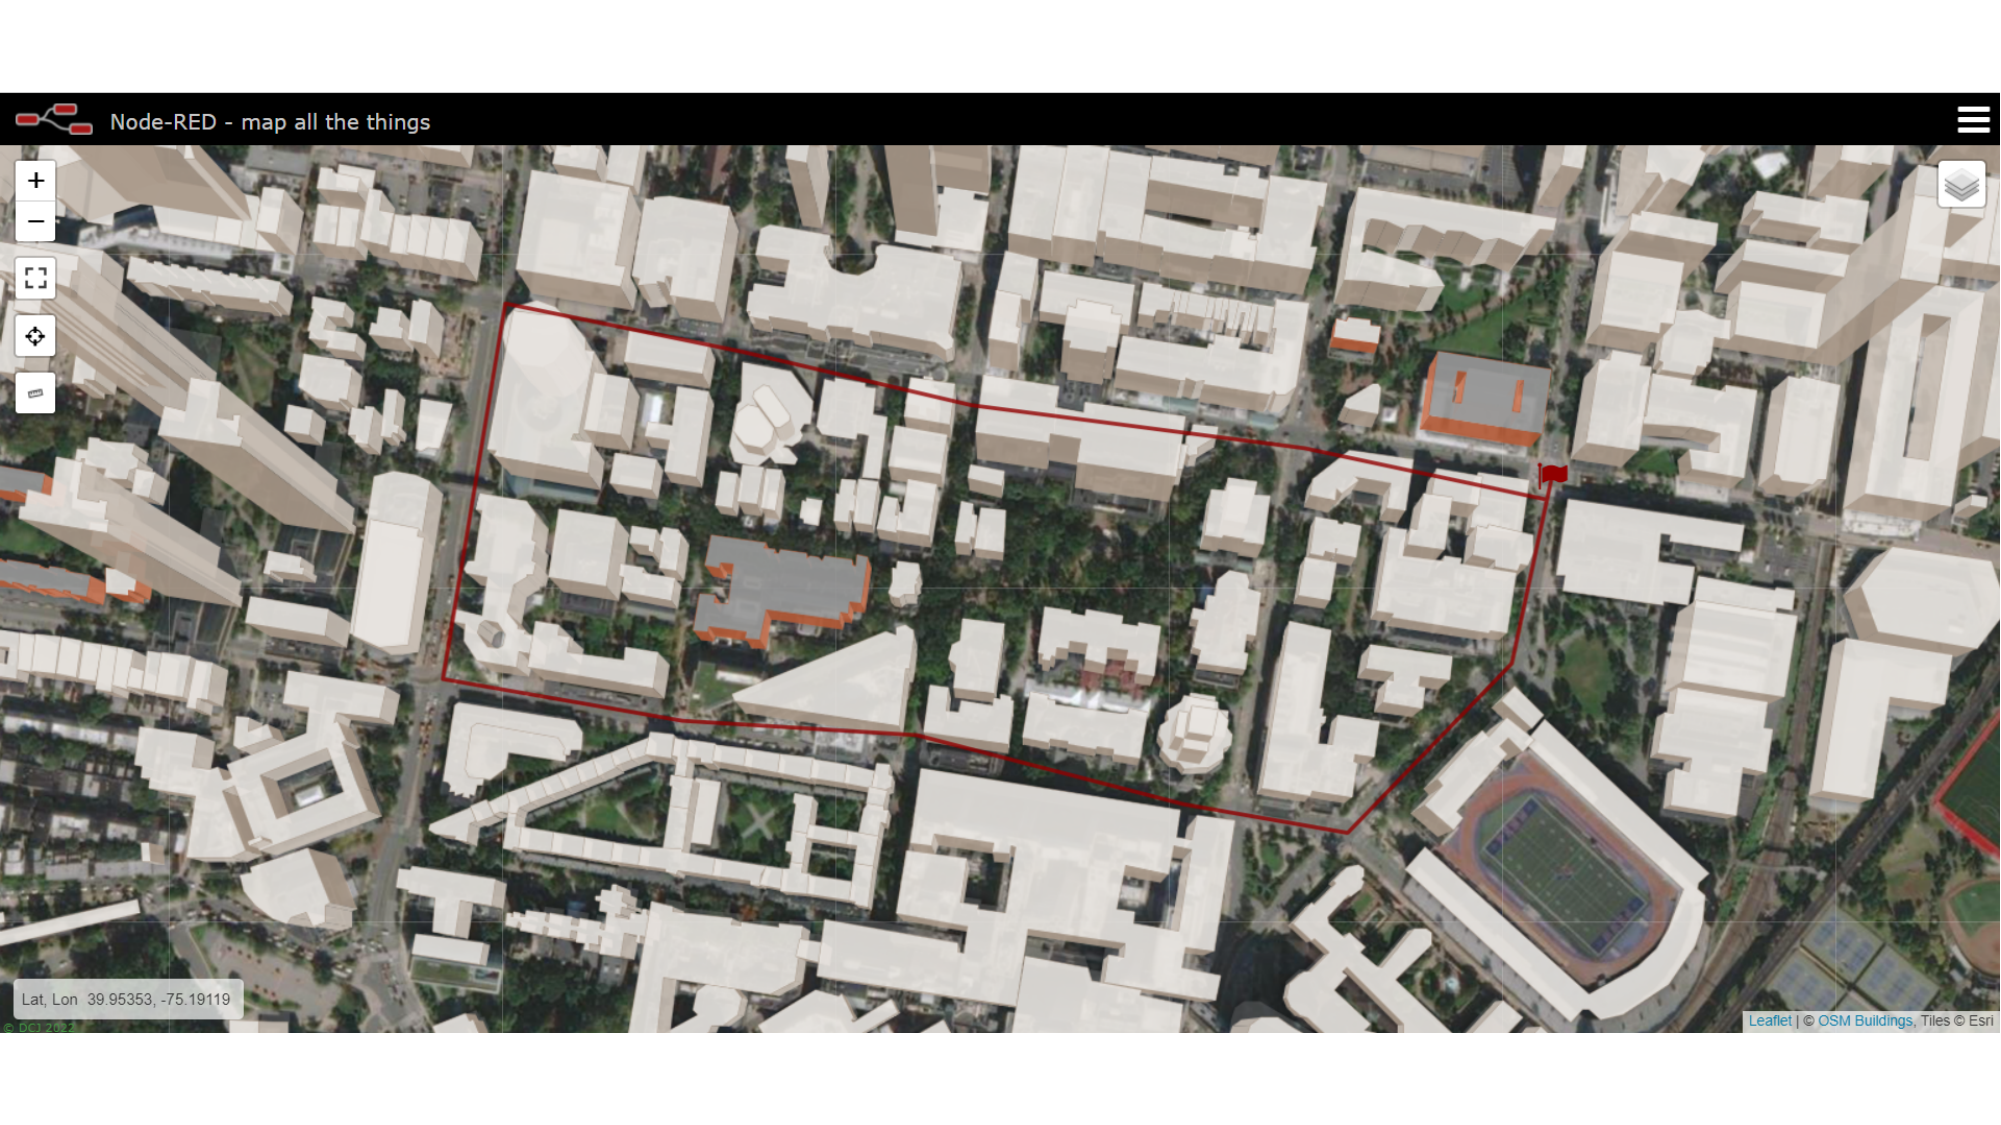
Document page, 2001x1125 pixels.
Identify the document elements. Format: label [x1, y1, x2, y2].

picture [0, 92, 2000, 1033]
